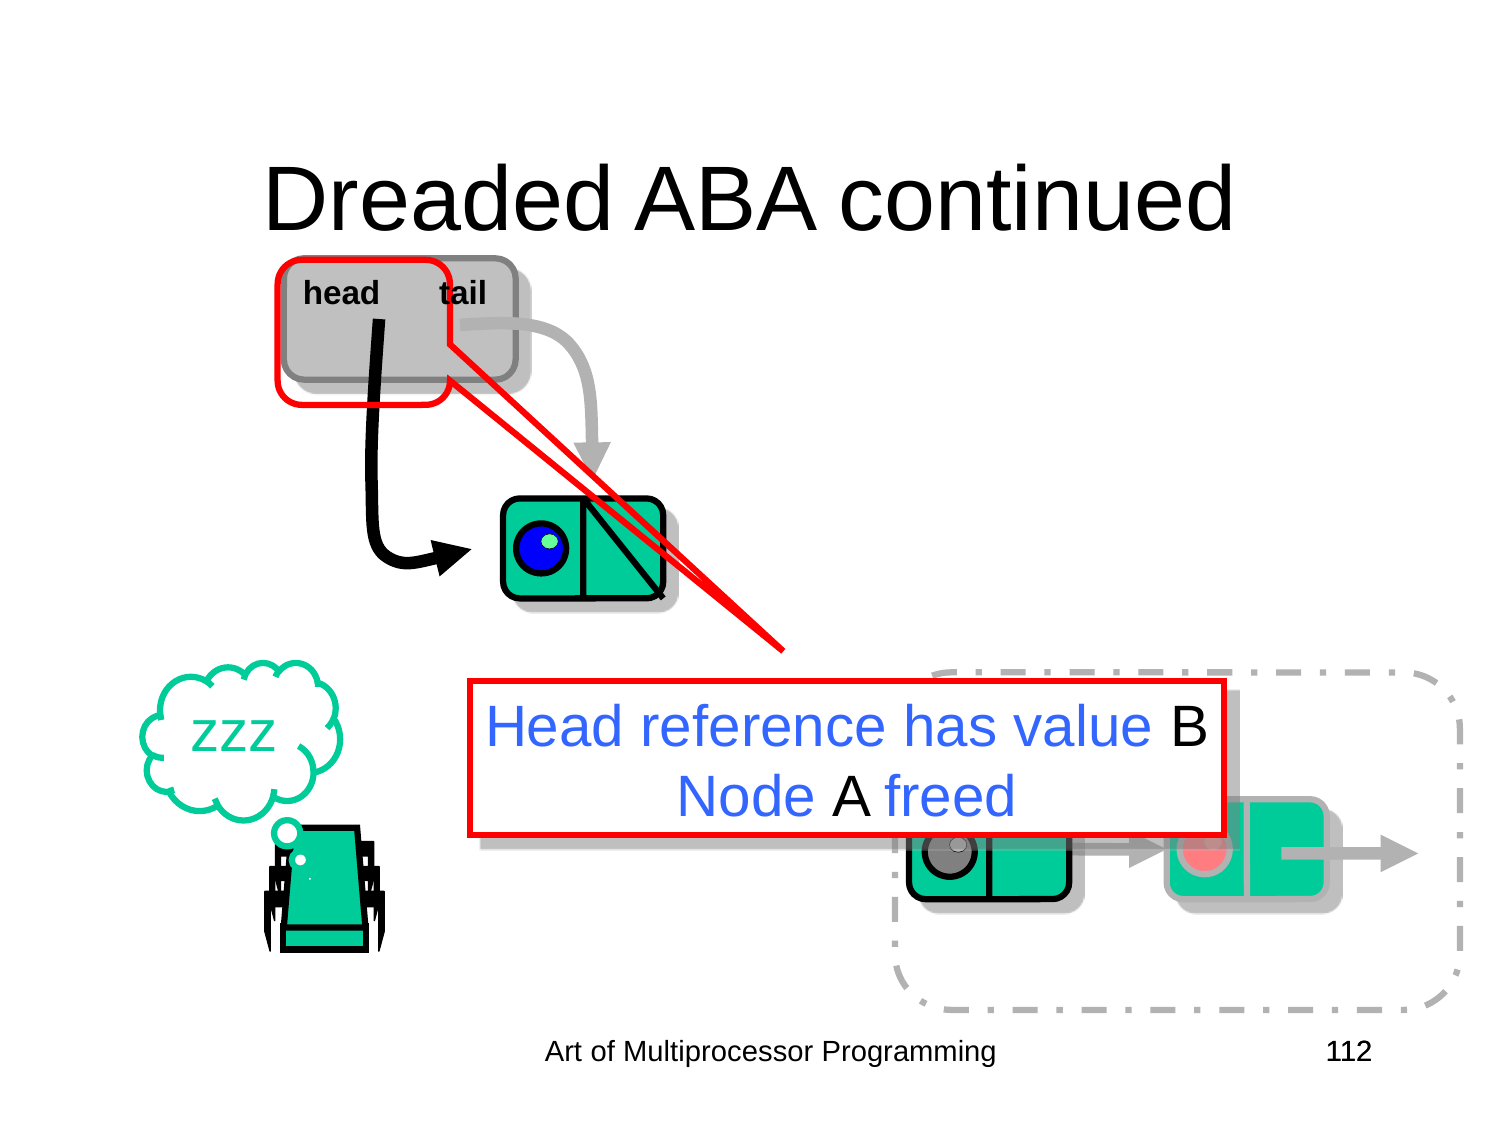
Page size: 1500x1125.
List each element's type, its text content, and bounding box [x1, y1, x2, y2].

text_box [894, 672, 1460, 1010]
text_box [502, 498, 664, 599]
text_box [450, 288, 516, 380]
title Dreaded ABA continued [112, 99, 1388, 288]
text_box [459, 323, 599, 476]
text_box Head reference has value B Node A freed [470, 680, 1225, 836]
text_box 112 [1074, 1024, 1388, 1100]
text_box [371, 405, 472, 563]
text_box zzz [142, 662, 341, 821]
text_box tail [424, 263, 503, 319]
text_box zzz [276, 820, 298, 826]
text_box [264, 827, 385, 952]
text_box [668, 545, 784, 652]
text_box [1166, 798, 1327, 900]
footer Art of Multiprocessor Programming [512, 1024, 1030, 1101]
text_box head [288, 263, 396, 319]
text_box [1179, 823, 1230, 875]
text_box [277, 259, 615, 496]
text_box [908, 798, 1070, 900]
